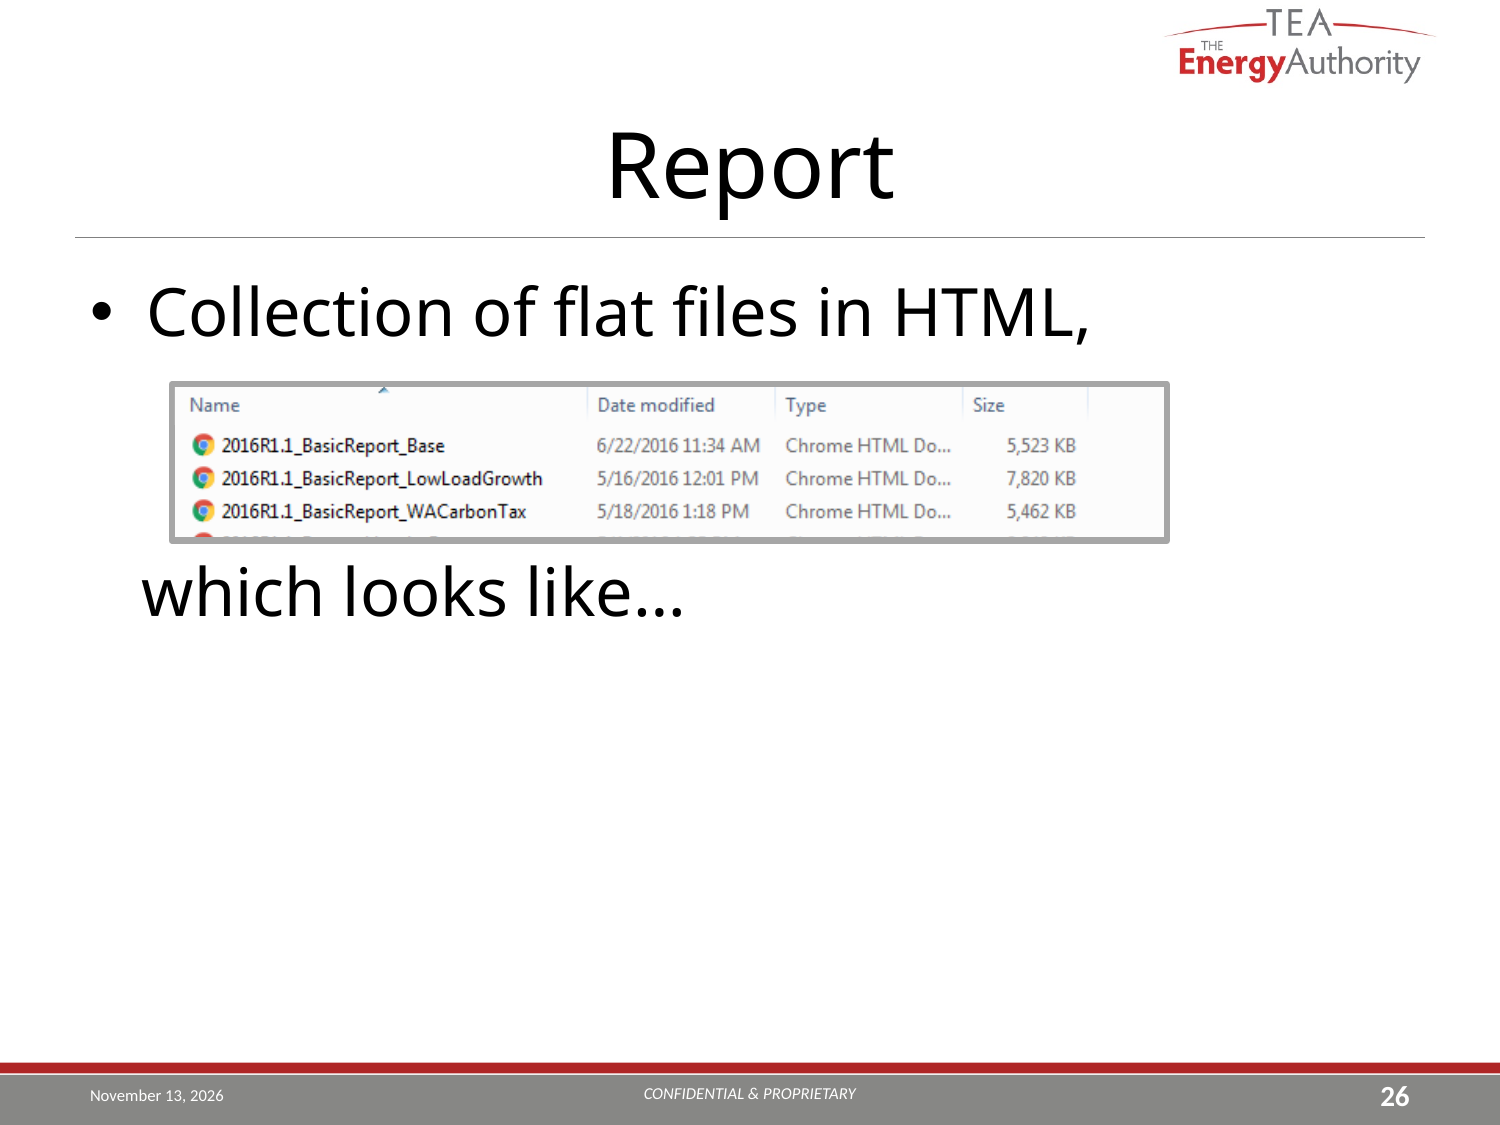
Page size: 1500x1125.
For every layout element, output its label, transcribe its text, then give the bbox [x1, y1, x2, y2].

picture [1162, 0, 1438, 92]
list Collection of flat files in HTML, which looks like… [75, 262, 1425, 1005]
title Report [75, 90, 1425, 233]
slide_number 26 [1074, 1065, 1425, 1125]
footer CONFIDENTIAL & PROPRIETARY [512, 1062, 988, 1123]
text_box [174, 387, 1165, 538]
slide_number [75, 1065, 425, 1125]
